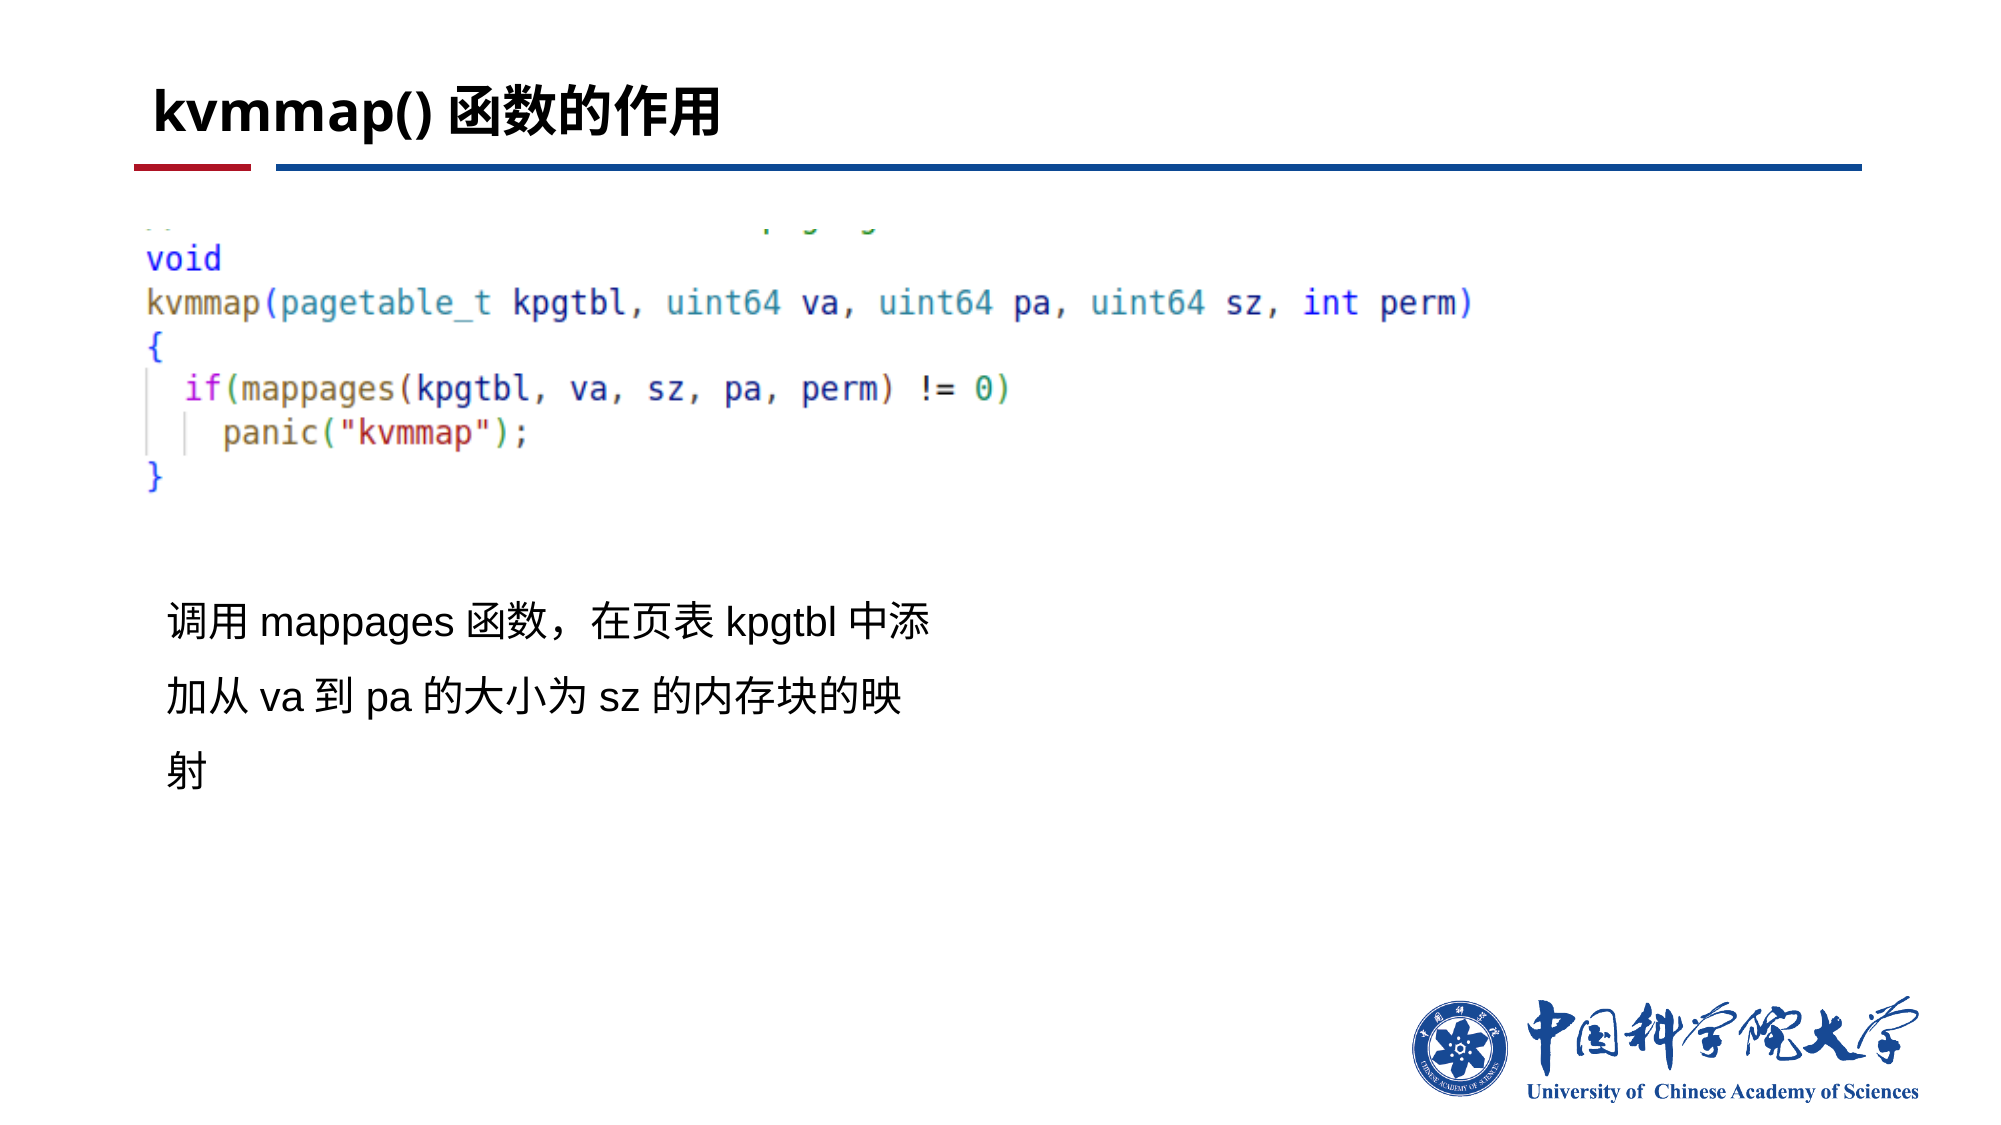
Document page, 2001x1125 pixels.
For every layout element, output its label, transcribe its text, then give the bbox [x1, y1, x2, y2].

title kvmmap()函数的作用 [137, 0, 1863, 151]
picture [121, 229, 1495, 519]
picture [1412, 996, 1919, 1103]
text_box 调用mappages函数，在页表kpgtbl中添加从va到pa的大小为sz的内存块的映射 [151, 562, 954, 877]
